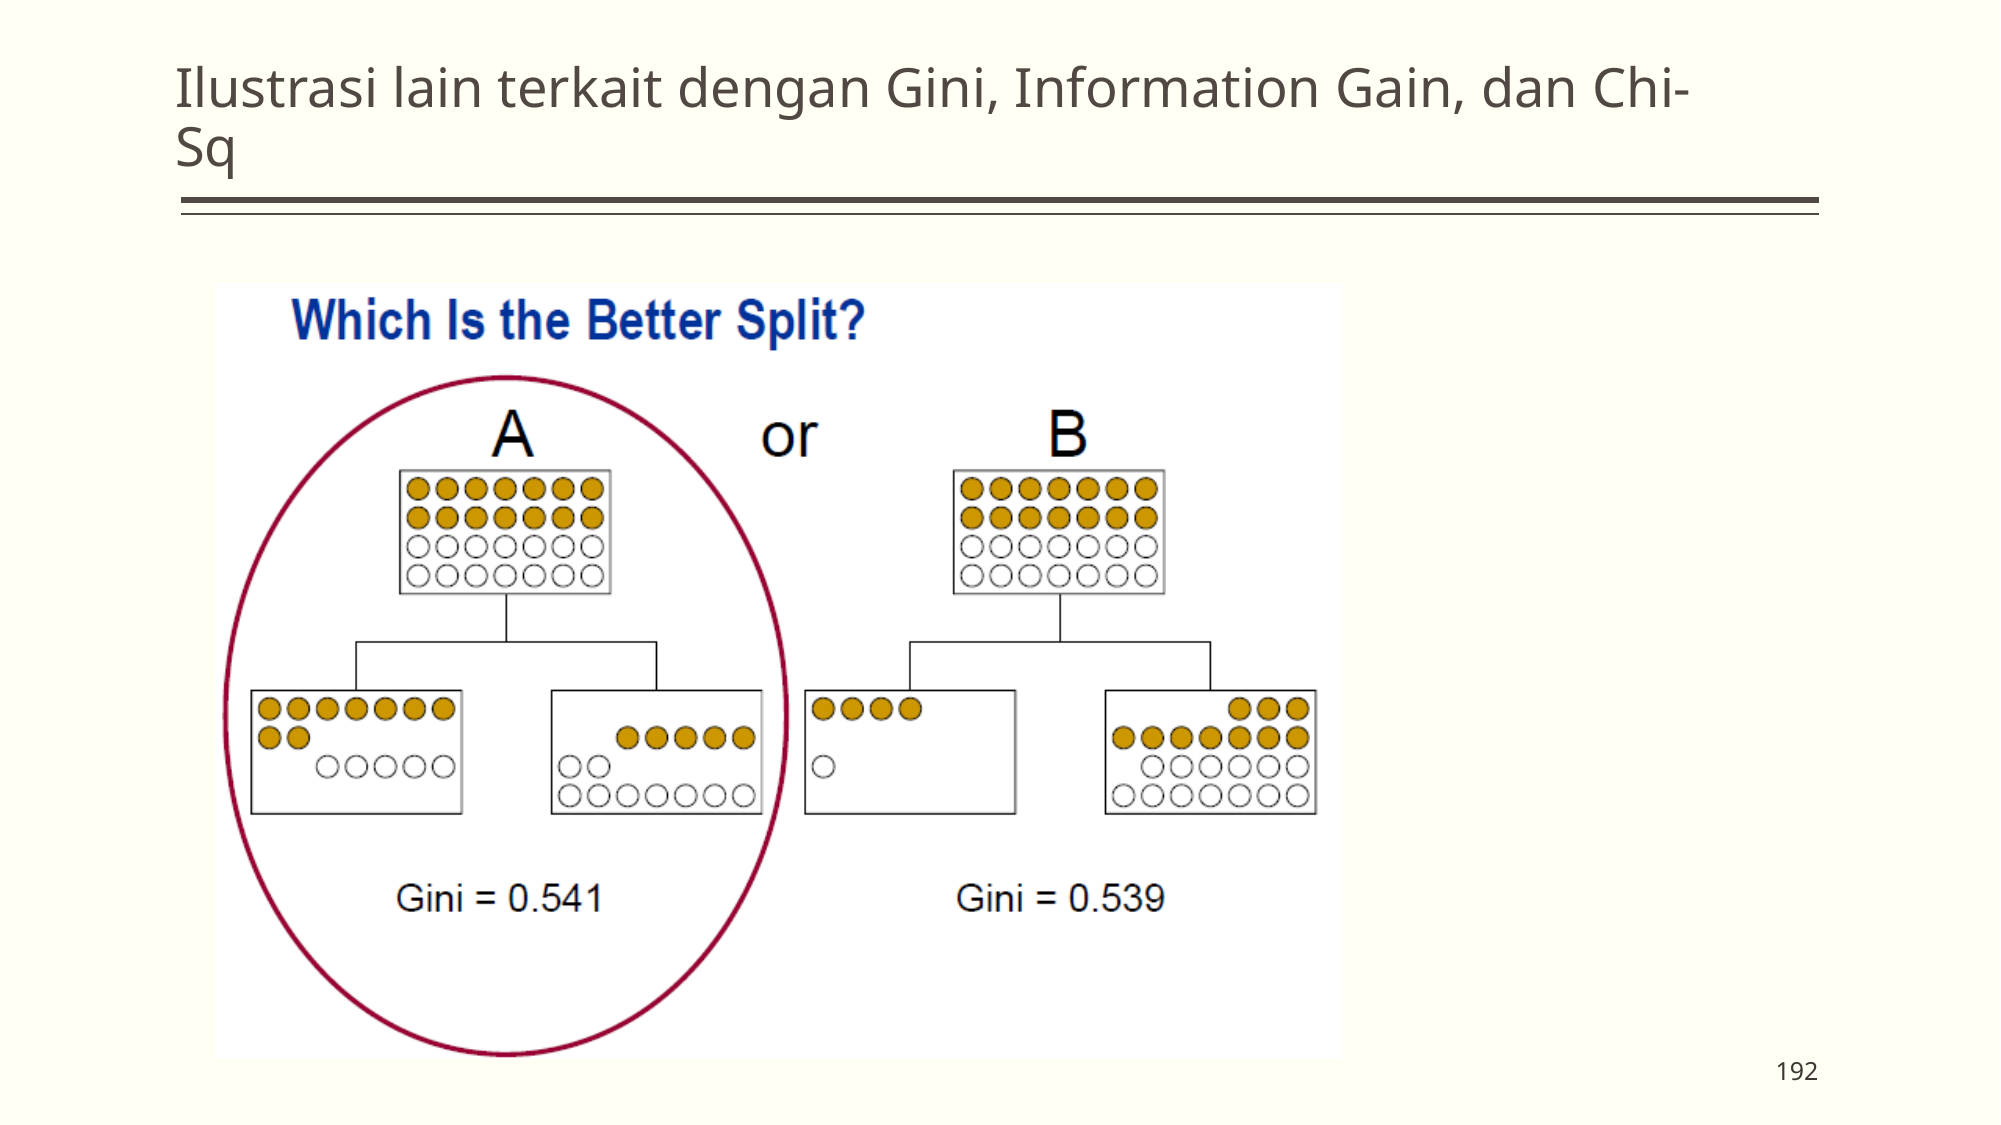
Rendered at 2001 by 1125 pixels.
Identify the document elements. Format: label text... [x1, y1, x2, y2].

title Ilustrasi lain terkait dengan Gini, Information Gain, dan Chi-Sq [175, 0, 1696, 186]
slide_number 192 [1518, 1042, 1819, 1103]
picture [214, 283, 1344, 1059]
